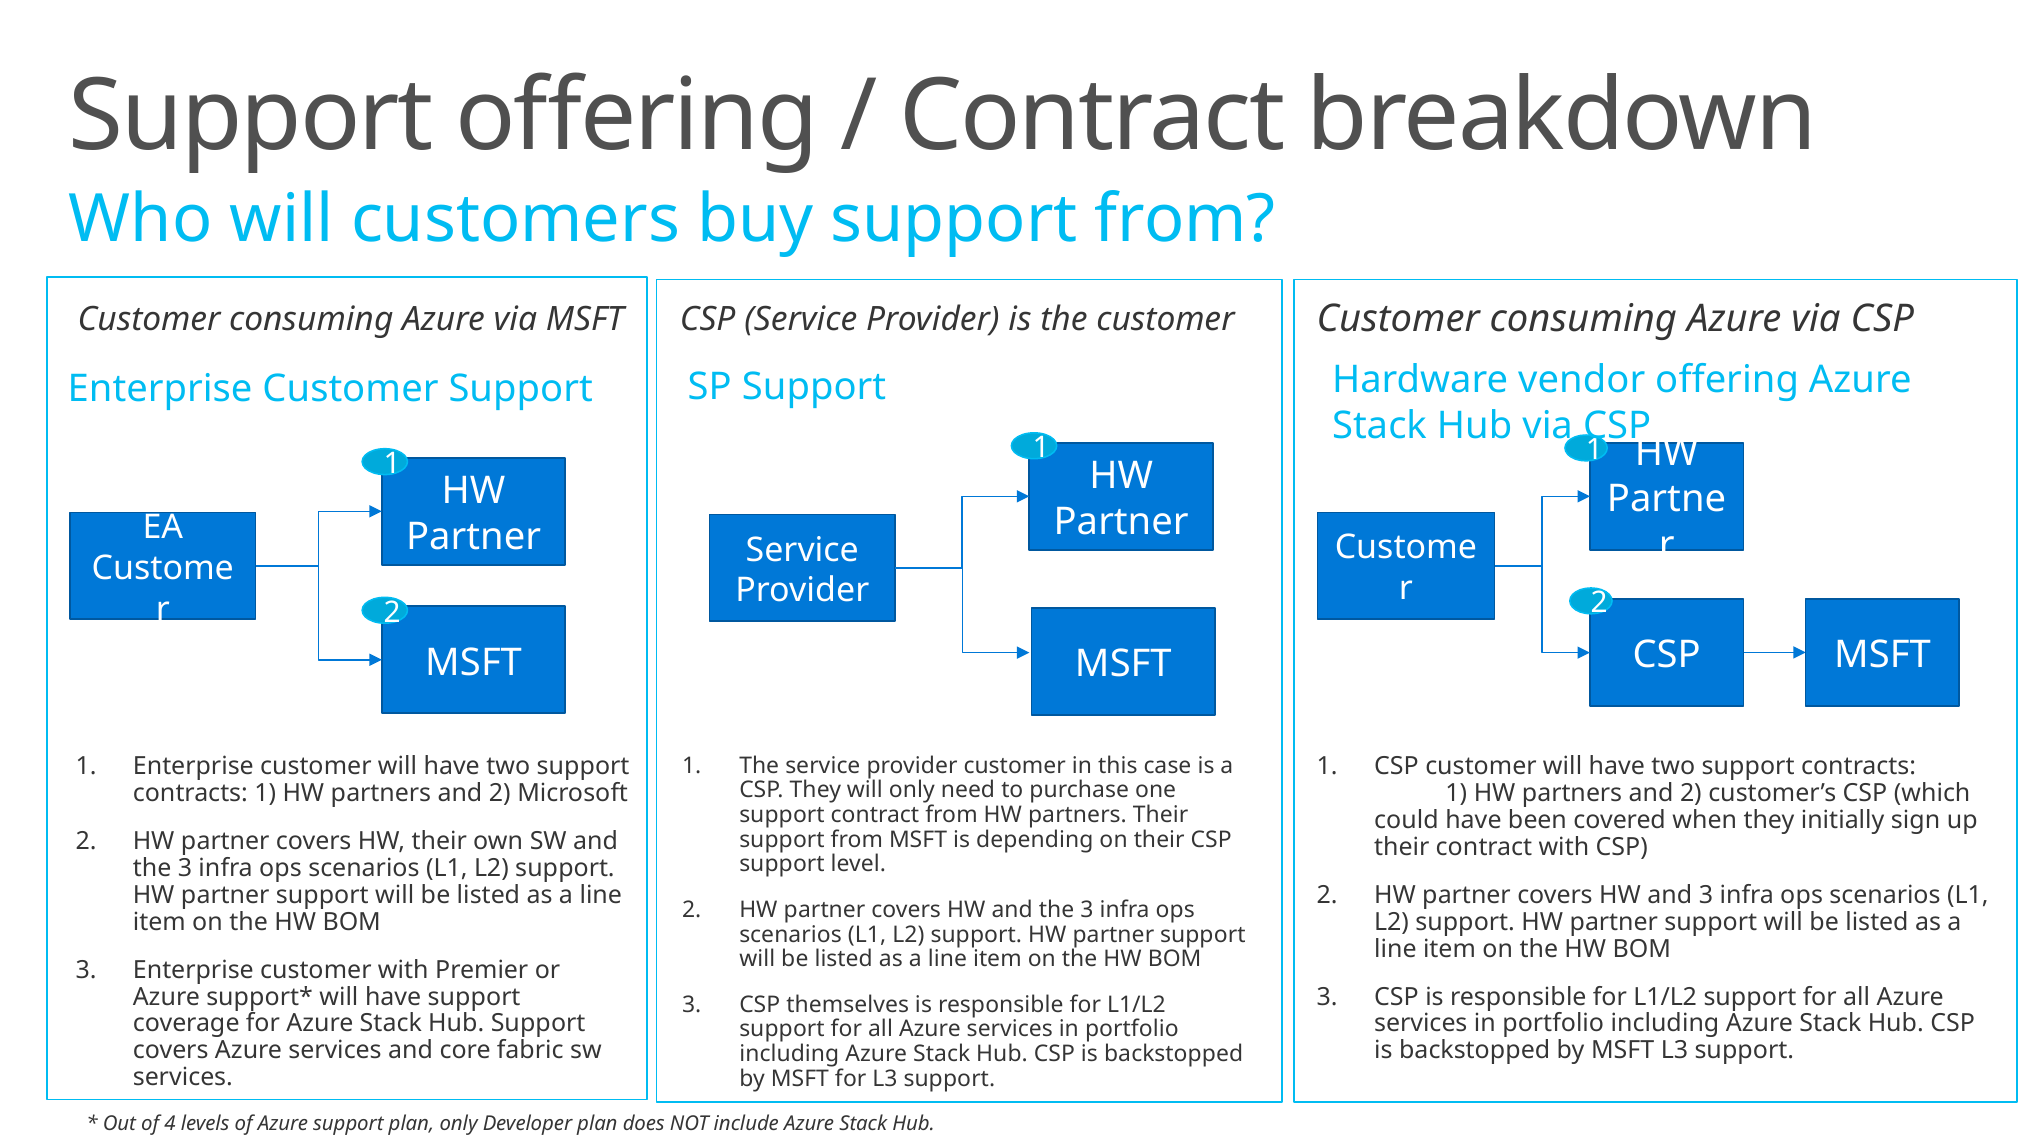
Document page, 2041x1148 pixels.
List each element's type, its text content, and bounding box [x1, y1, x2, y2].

text_box Customer consuming Azure via MSFT [62, 290, 648, 349]
list Who will customers buy support from? [45, 168, 1996, 850]
text_box [656, 279, 1283, 1102]
text_box * Out of 4 levels of Azure support plan, only Developer plan does NOT include Azure Stack Hub. [71, 1105, 979, 1148]
text_box [1293, 279, 2018, 1102]
text_box SP Support [672, 354, 902, 415]
text_box CSP customer will have two support contracts: 1) HW partners and 2) customer’s CSP (which could have been covered when they initially sign up their contract with CSP) HW partner covers HW and 3 infra ops scenarios (L1, L2) support. HW partner support will be listed as a line item on the HW BOM CSP is responsible for L1/L2 support for all Azure services in portfolio including Azure Stack Hub. CSP is backstopped by MSFT L3 support. [1301, 745, 2006, 1072]
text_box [255, 510, 382, 565]
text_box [1494, 565, 1591, 653]
text_box Enterprise Customer Support [53, 356, 608, 417]
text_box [894, 567, 1030, 653]
text_box The service provider customer in this case is a CSP. They will only need to purchase one support contract from HW partners. Their support from MSFT is depending on their CSP support level. HW partner covers HW and the 3 infra ops scenarios (L1, L2) support. HW partner support will be listed as a line item on the HW BOM CSP themselves is responsible for L1/L2 support for all Azure services in portfolio including Azure Stack Hub. CSP is backstopped by MSFT for L3 support. [666, 745, 1272, 1099]
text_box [255, 565, 382, 661]
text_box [1494, 496, 1591, 565]
text_box [46, 277, 648, 1100]
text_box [894, 495, 1030, 567]
text_box Hardware vendor offering Azure Stack Hub via CSP [1317, 346, 1958, 454]
title Support offering / Contract breakdown [45, 48, 1996, 168]
text_box CSP (Service Provider) is the customer [664, 290, 1260, 349]
